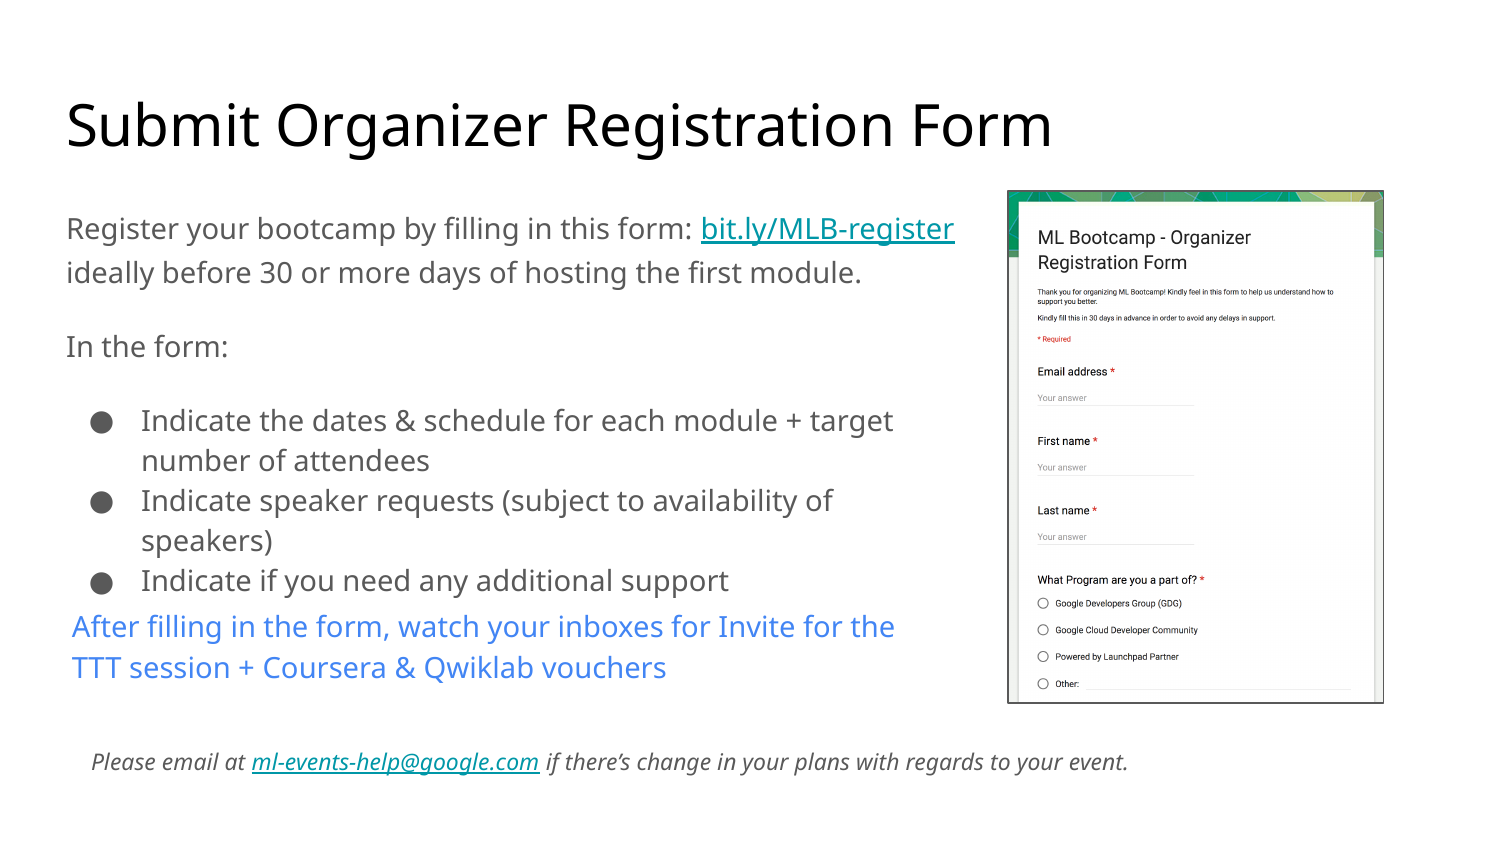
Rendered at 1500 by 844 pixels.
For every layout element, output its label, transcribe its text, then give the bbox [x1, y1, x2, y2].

list Please email at ml-events-help@google.com if there’s change in your plans with regards to your event. [1, 727, 1351, 827]
list After filling in the form, watch your inboxes for Invite for the TTT session + Coursera & Qwiklab vouchers [56, 588, 932, 688]
title Submit Organizer Registration Form [51, 72, 1449, 167]
picture [1008, 191, 1383, 703]
list Register your bootcamp by filling in this form: bit.ly/MLB-register ideally before 30 or more days of hosting the first module. In the form: Indicate the dates & schedule for each module + target number of attendees Indicate speaker requests (subject to availability of speakers) Indicate if you need any additional support [51, 189, 984, 690]
